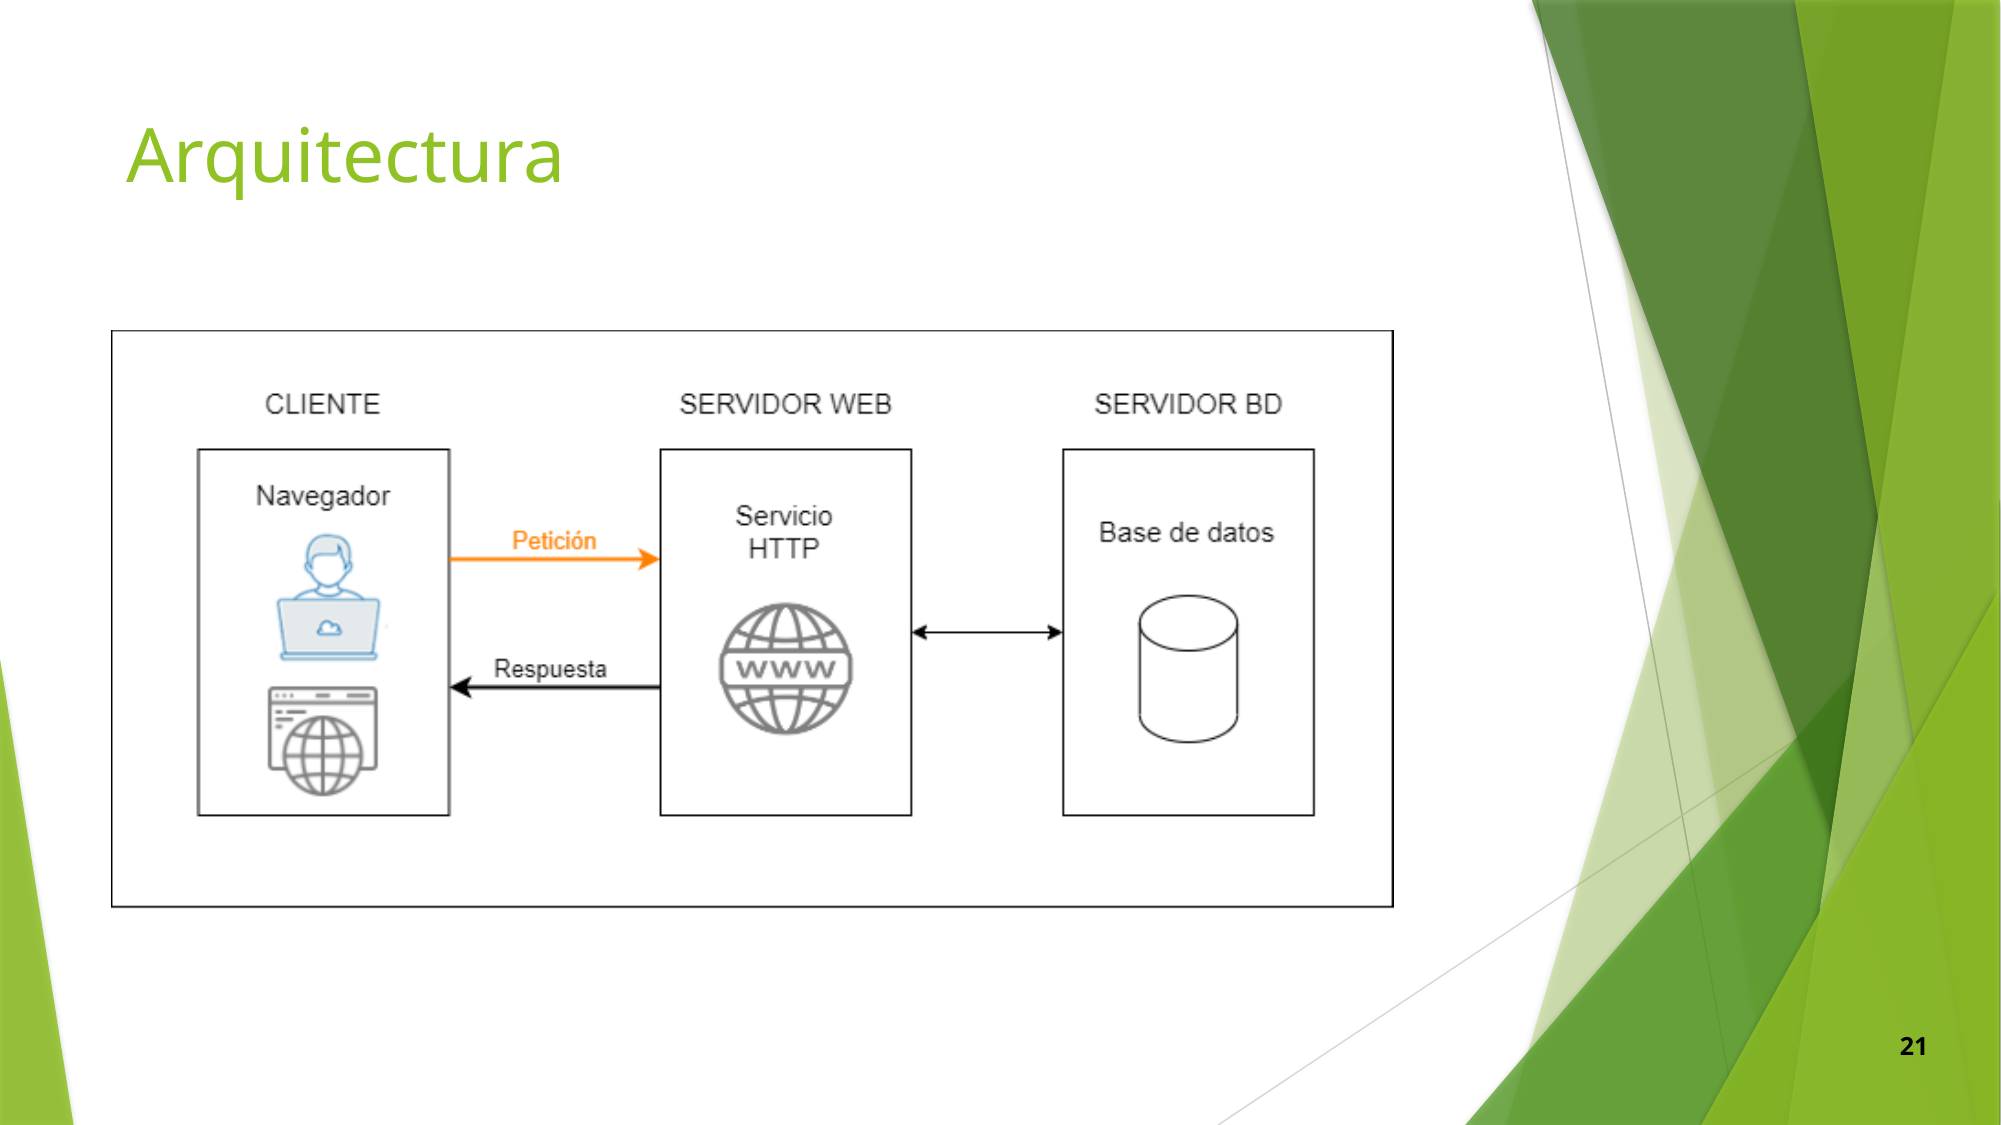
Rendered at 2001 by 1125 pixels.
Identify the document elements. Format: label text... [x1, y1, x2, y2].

slide_number 21 [1831, 1017, 1944, 1078]
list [110, 329, 1395, 910]
title Arquitectura [111, 99, 1522, 317]
